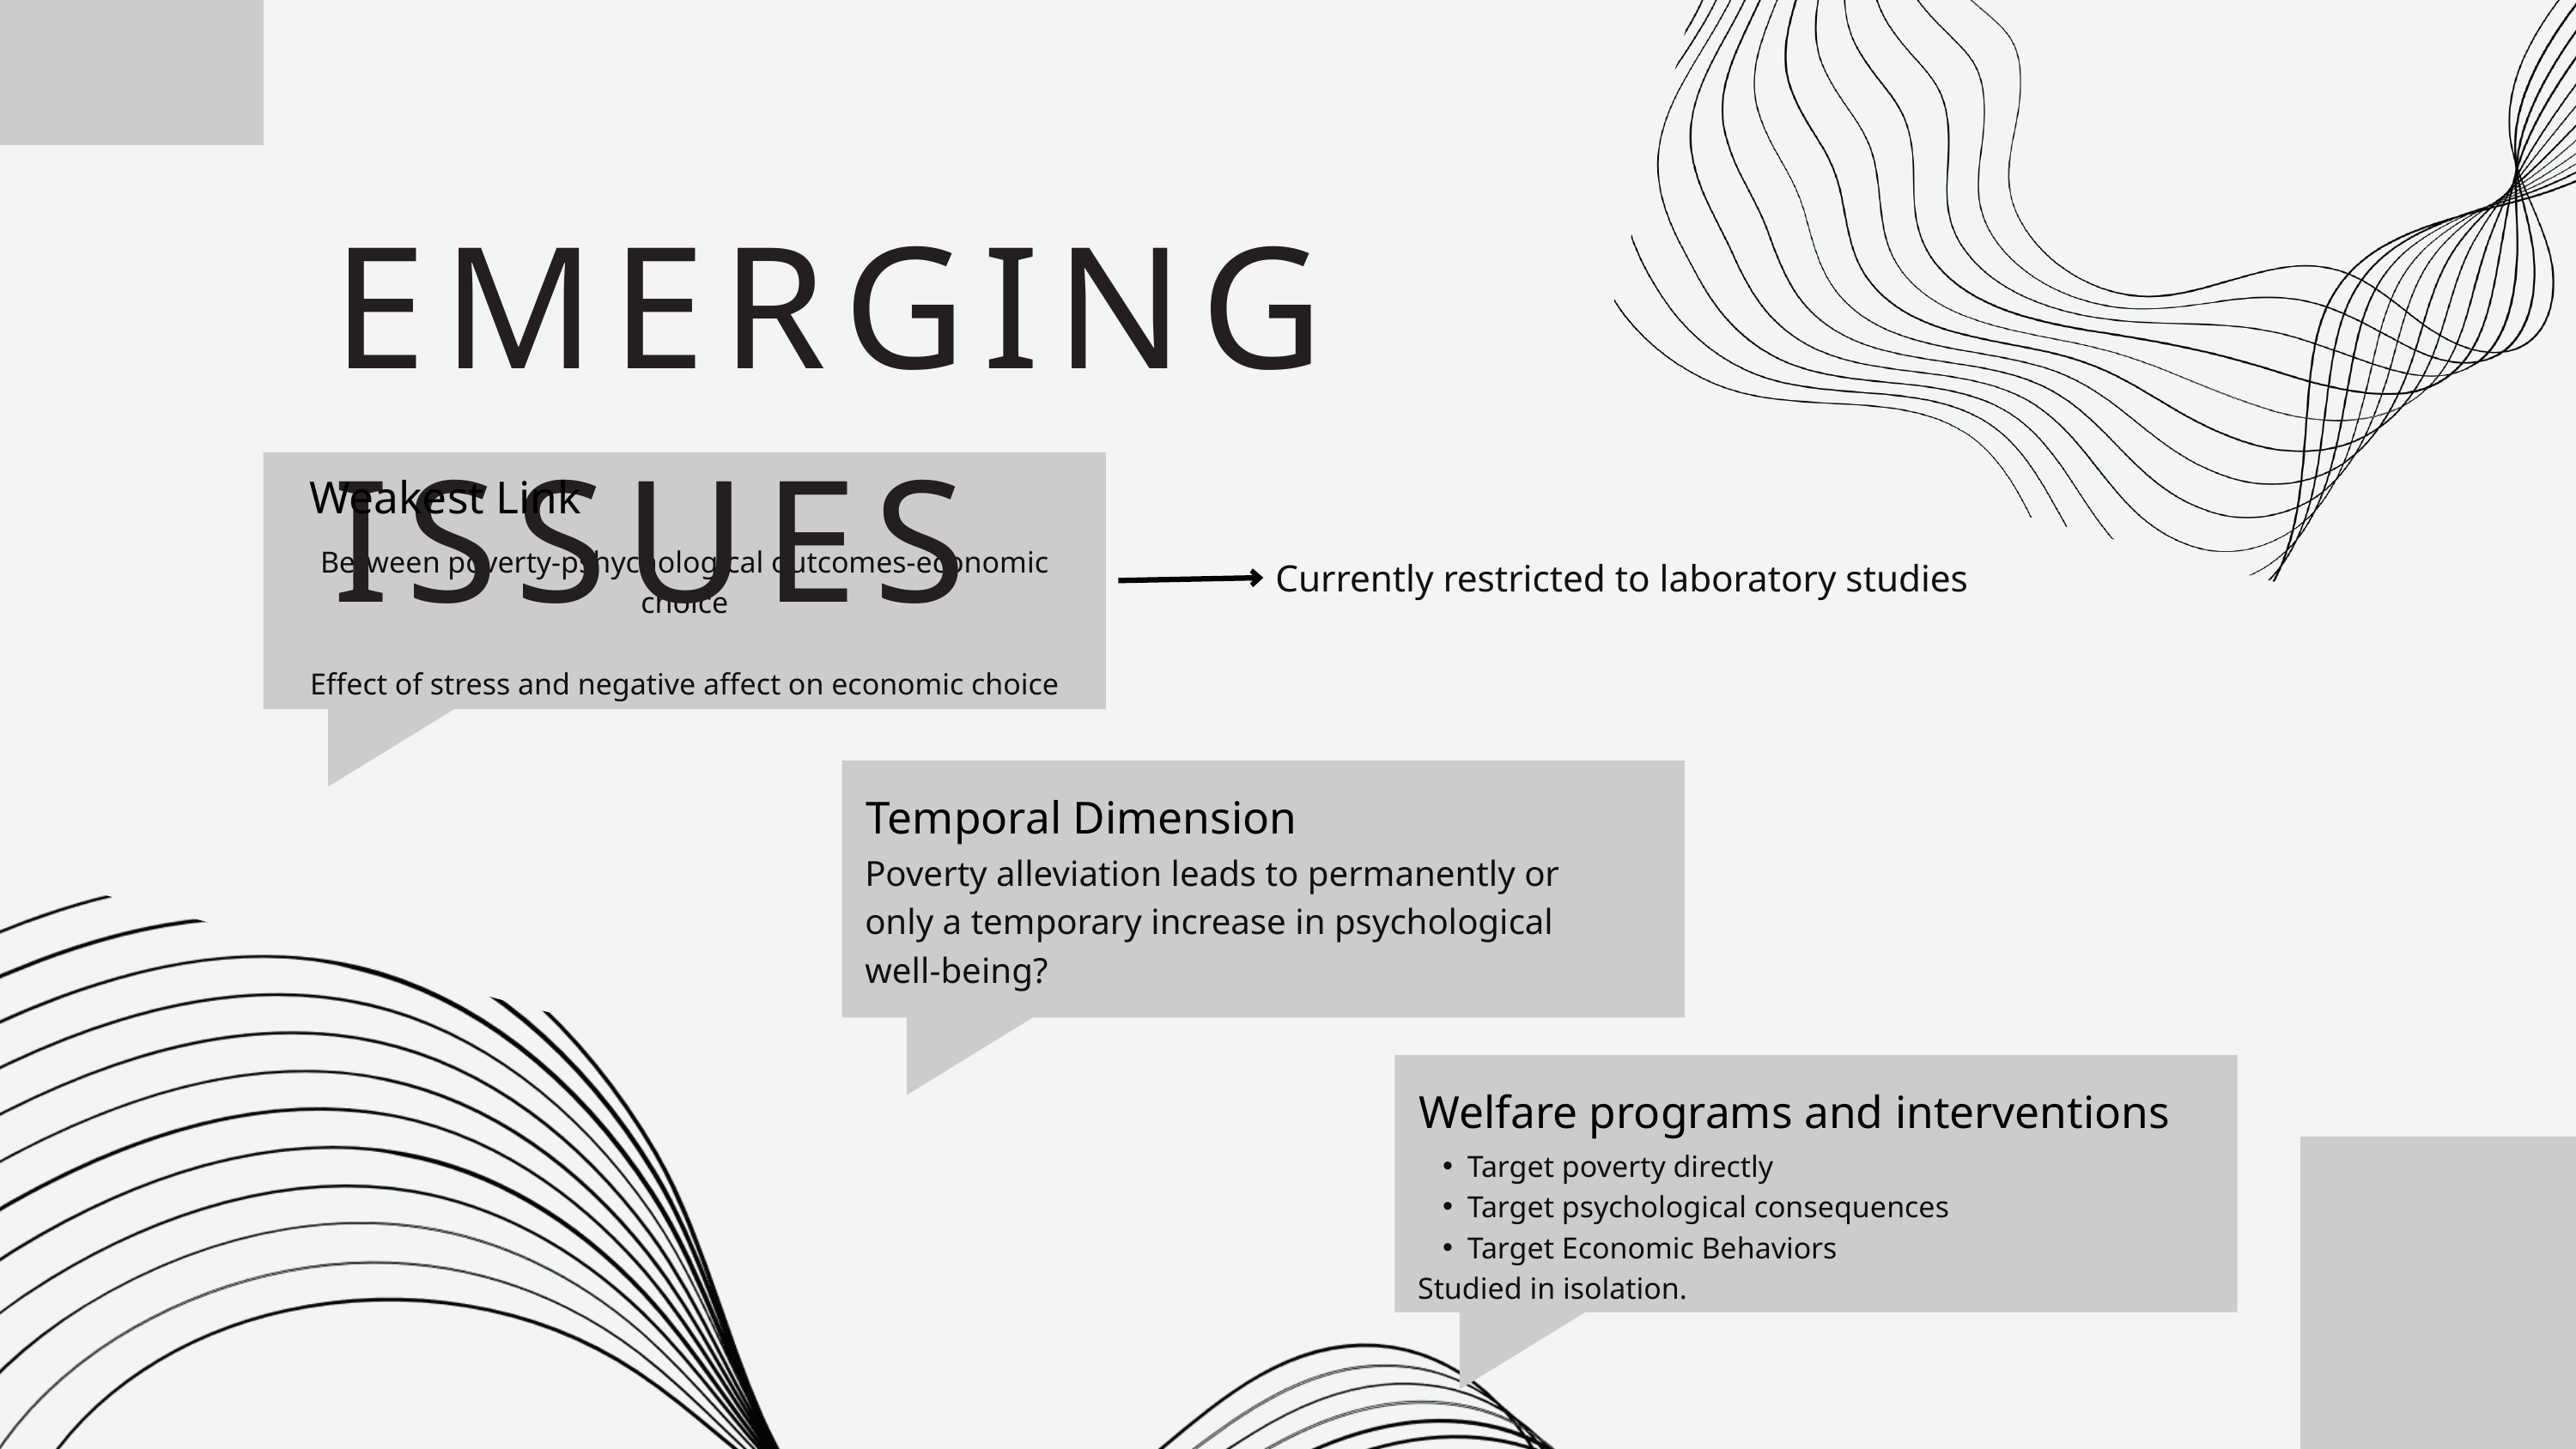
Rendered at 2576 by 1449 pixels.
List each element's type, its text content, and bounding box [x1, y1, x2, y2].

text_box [1394, 1054, 2238, 1390]
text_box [0, 0, 264, 145]
text_box [0, 867, 1803, 1449]
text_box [841, 760, 1686, 1095]
text_box Currently restricted to laboratory studies [1275, 548, 2077, 599]
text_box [263, 452, 1107, 787]
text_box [2300, 1136, 2576, 1449]
text_box EMERGING ISSUES [332, 170, 1949, 636]
text_box [1649, 0, 2576, 654]
